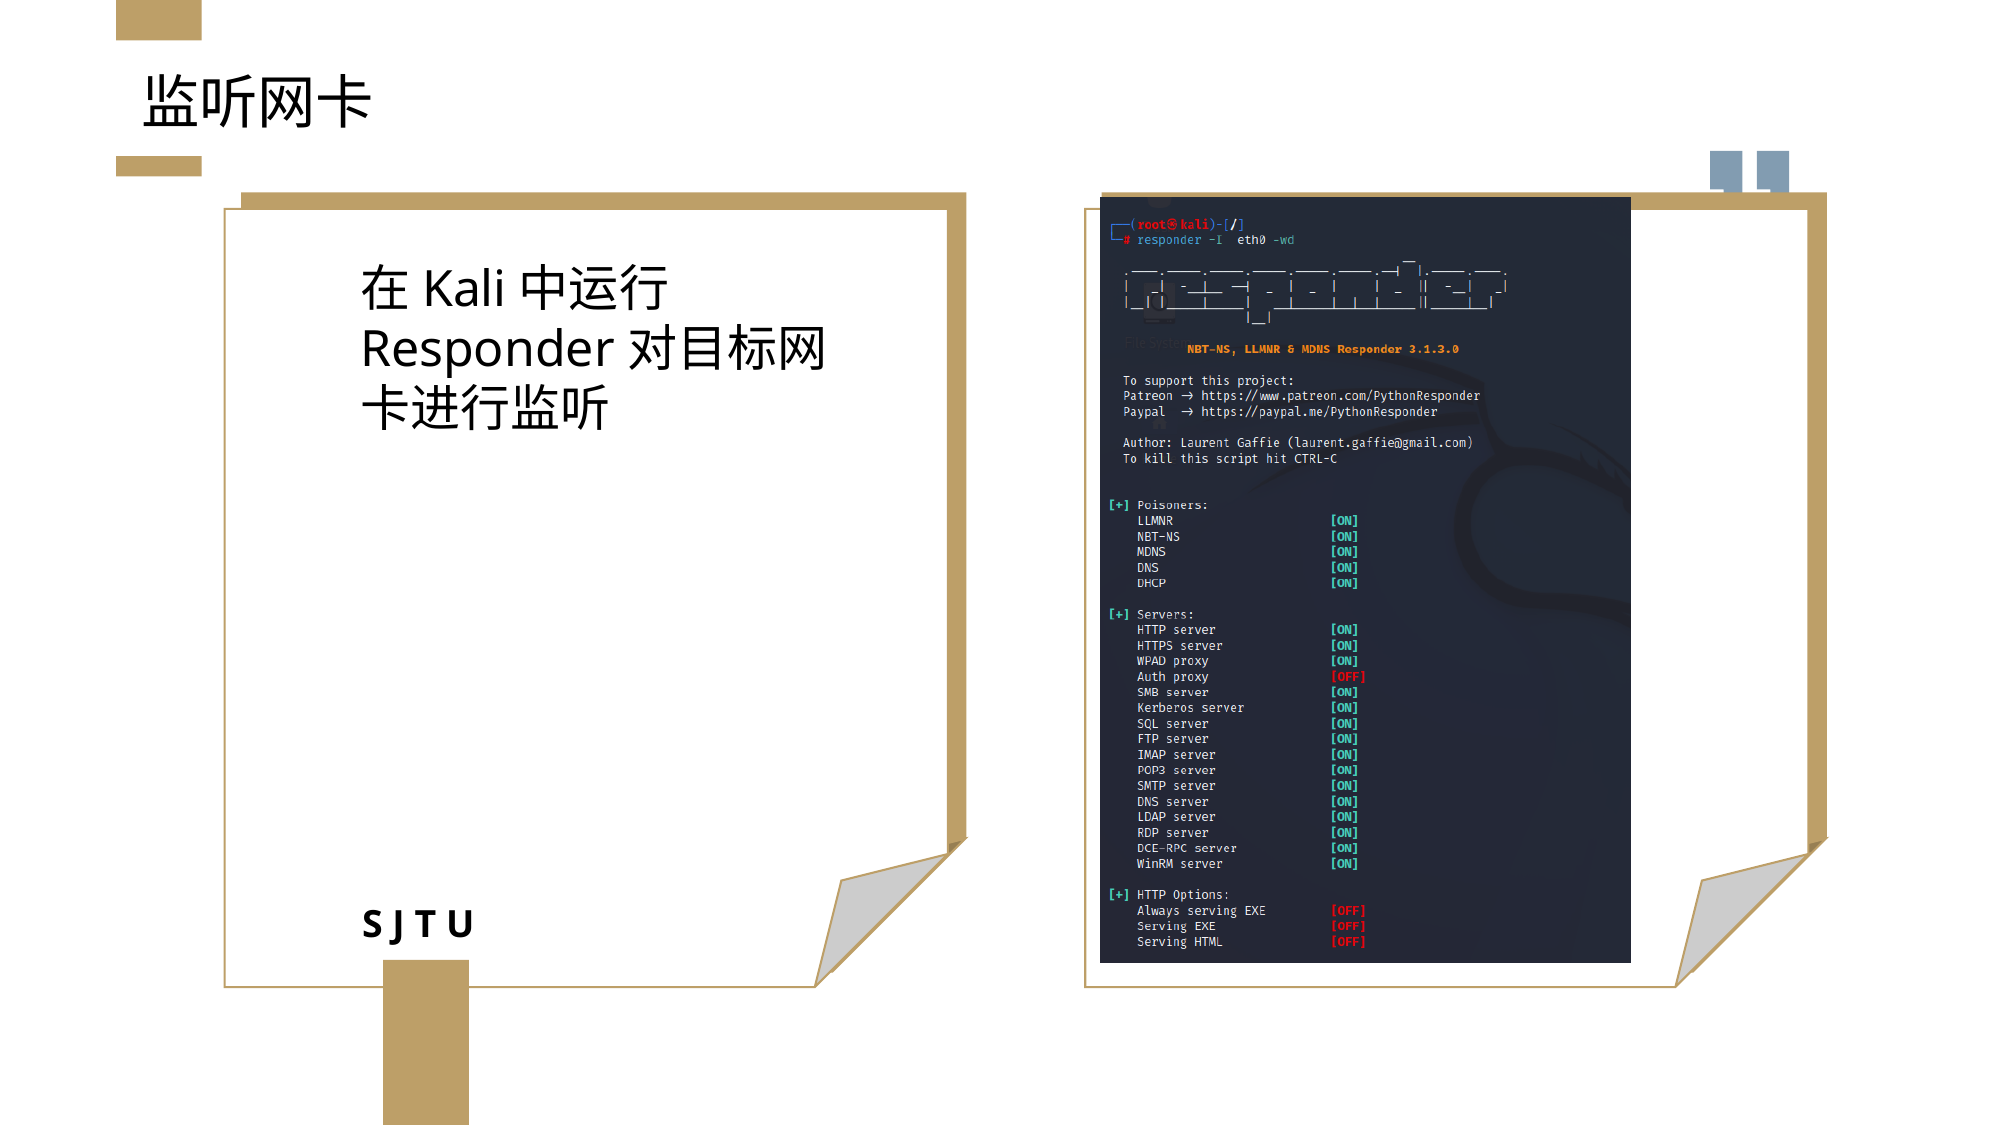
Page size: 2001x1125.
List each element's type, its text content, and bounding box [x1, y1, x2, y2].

text_box 在Kali中运行Responder对目标网卡进行监听 [345, 248, 846, 924]
title 监听网卡 [73, 52, 1799, 156]
picture [1100, 197, 1632, 963]
